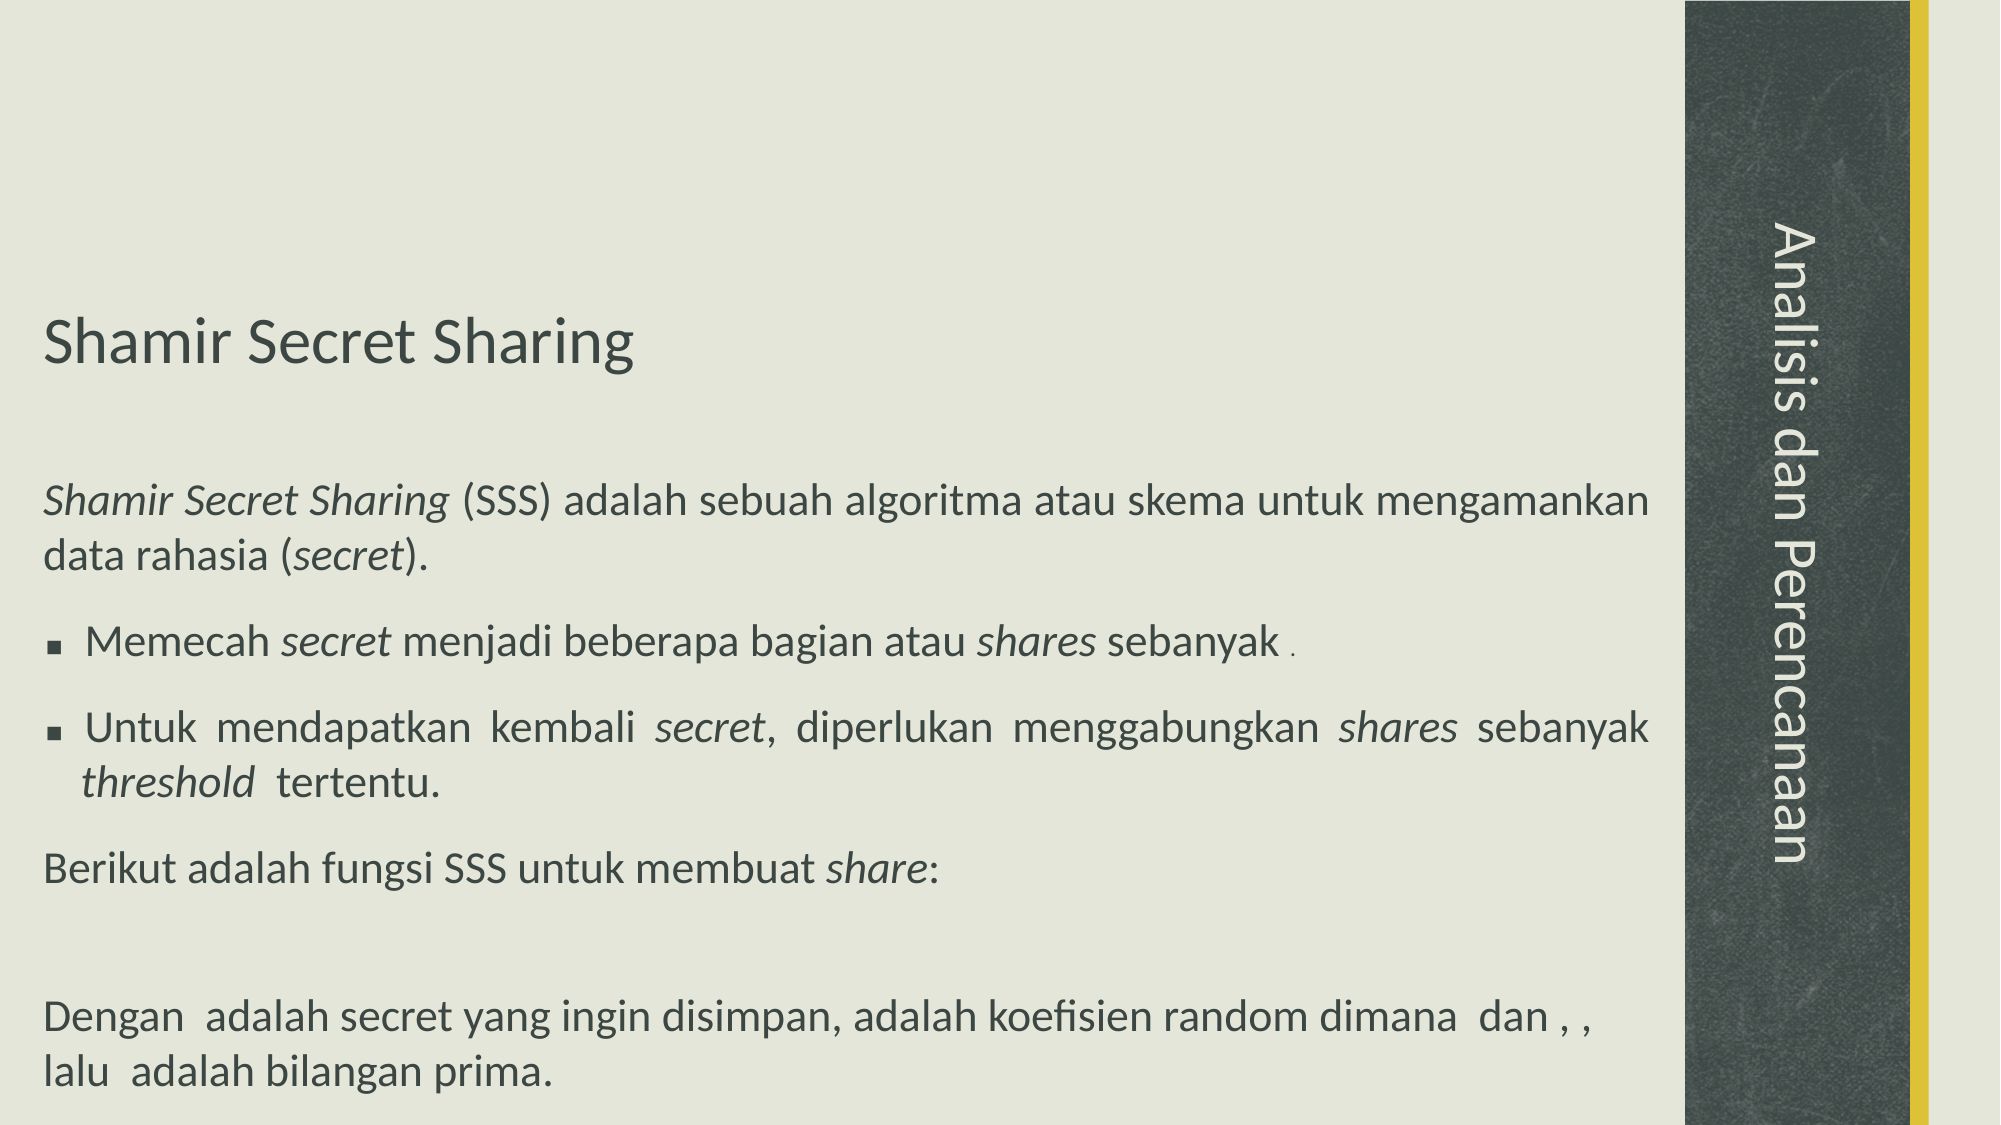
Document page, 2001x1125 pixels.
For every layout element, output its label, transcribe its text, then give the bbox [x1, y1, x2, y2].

title Analisis dan Perencanaan [1684, 75, 1909, 1014]
picture [1685, 2, 1910, 1124]
